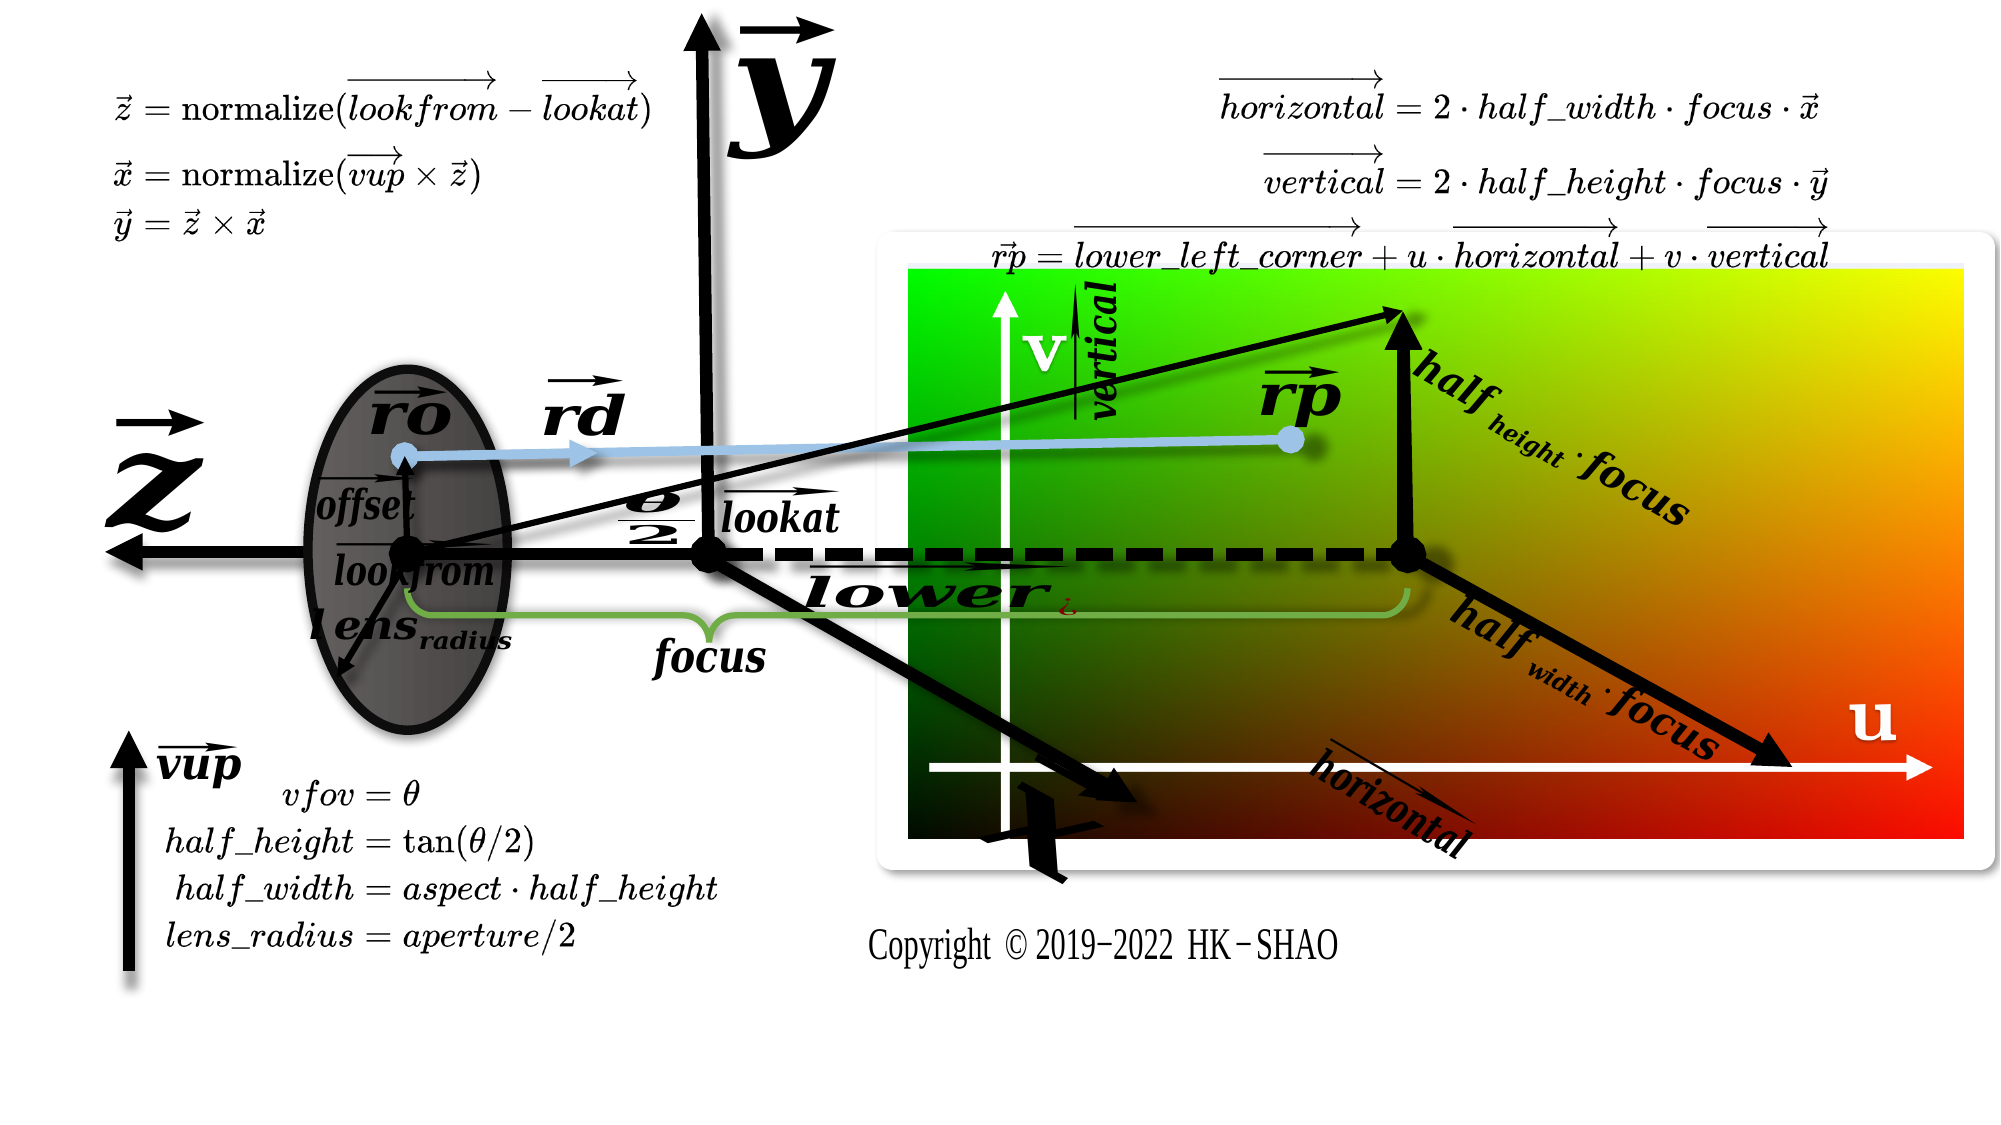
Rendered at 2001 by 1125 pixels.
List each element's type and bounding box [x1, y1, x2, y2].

text_box [97, 10, 1964, 971]
